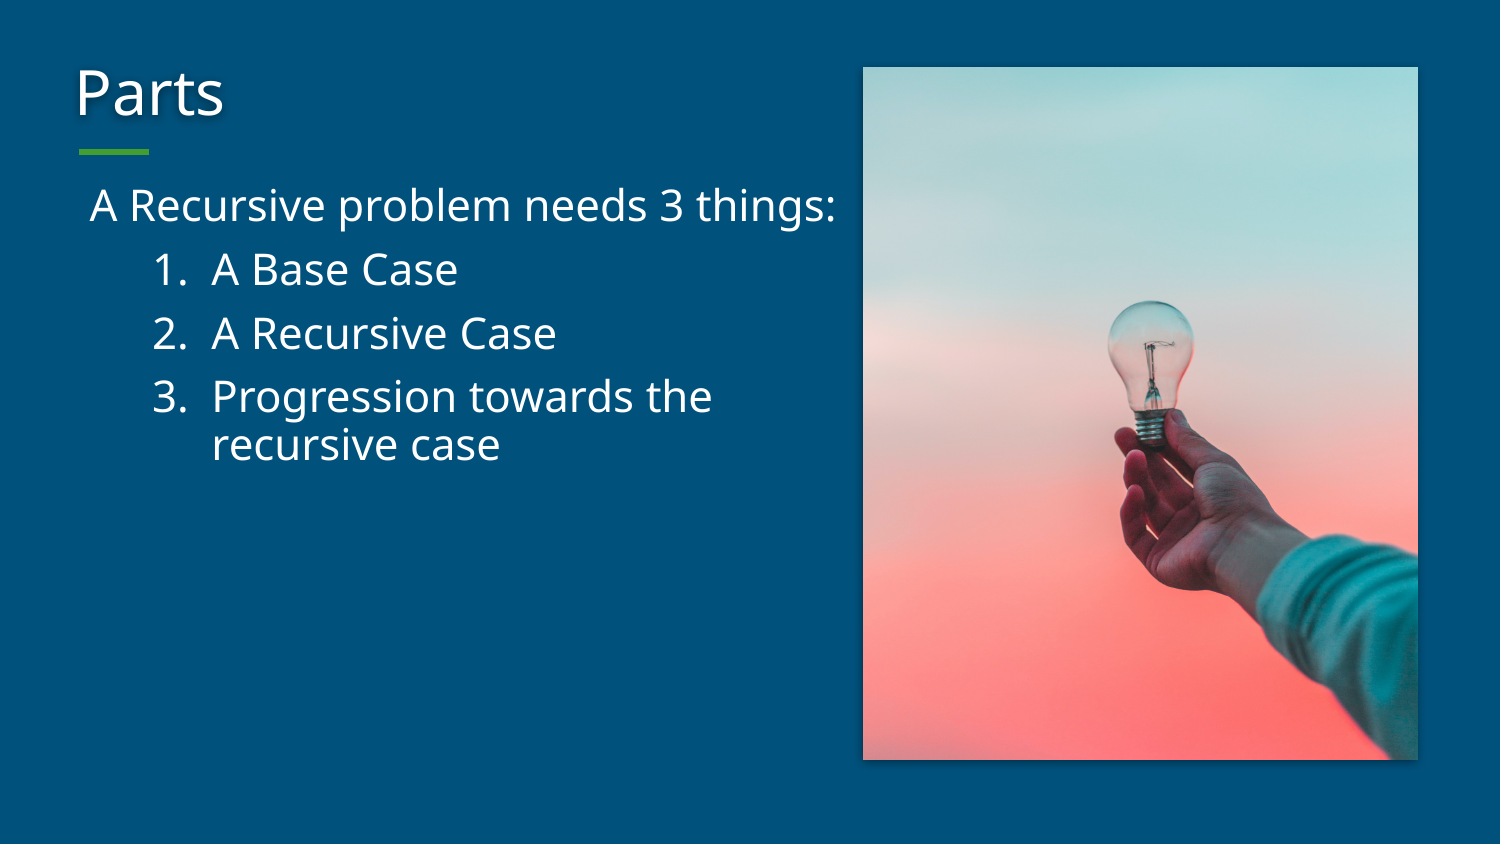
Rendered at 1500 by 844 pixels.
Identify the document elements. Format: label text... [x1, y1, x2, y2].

picture [863, 68, 1417, 759]
list A Recursive problem needs 3 things: A Base Case A Recursive Case Progression towards the recursive case [78, 177, 856, 745]
title Parts [63, 39, 1437, 152]
